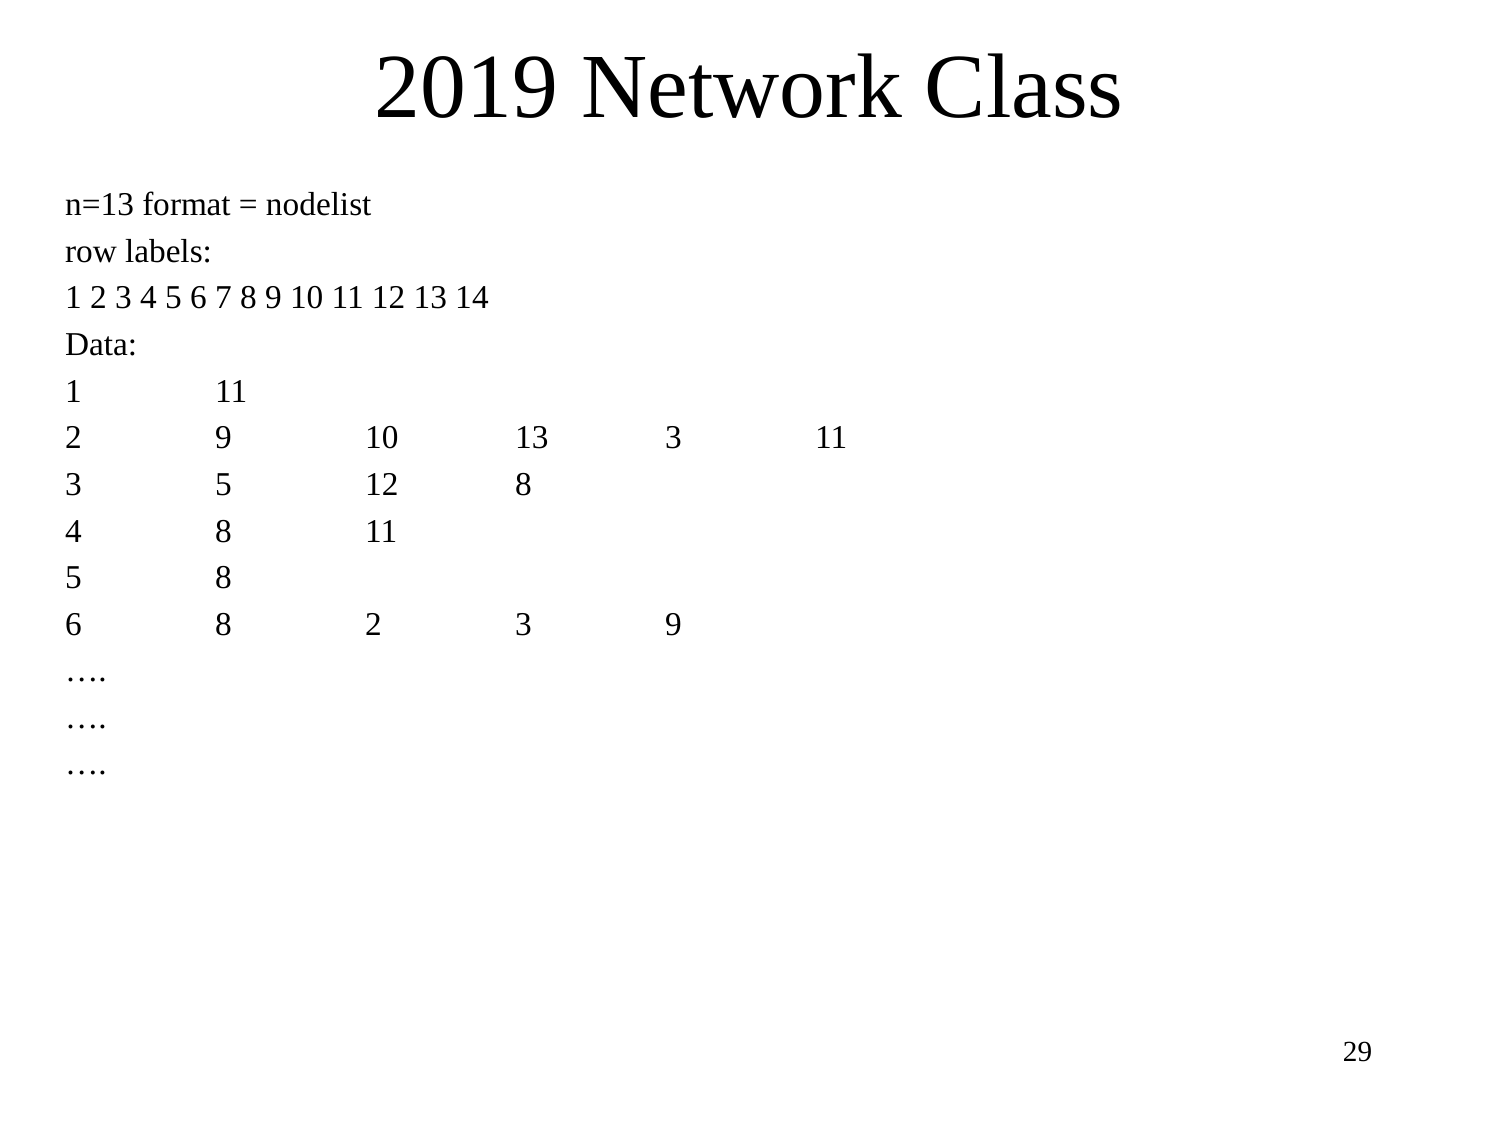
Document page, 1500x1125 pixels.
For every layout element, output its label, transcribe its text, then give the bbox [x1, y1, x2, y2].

title 2019 Network Class [112, 0, 1388, 163]
list n=13 format = nodelist row labels: 1 2 3 4 5 6 7 8 9 10 11 12 13 14 Data: 1 11 2 9 10 13 3 11 3 5 12 8 4 8 11 5 8 6 8 2 3 9 …. …. …. [50, 174, 1350, 1038]
slide_number 29 [1074, 1024, 1388, 1101]
